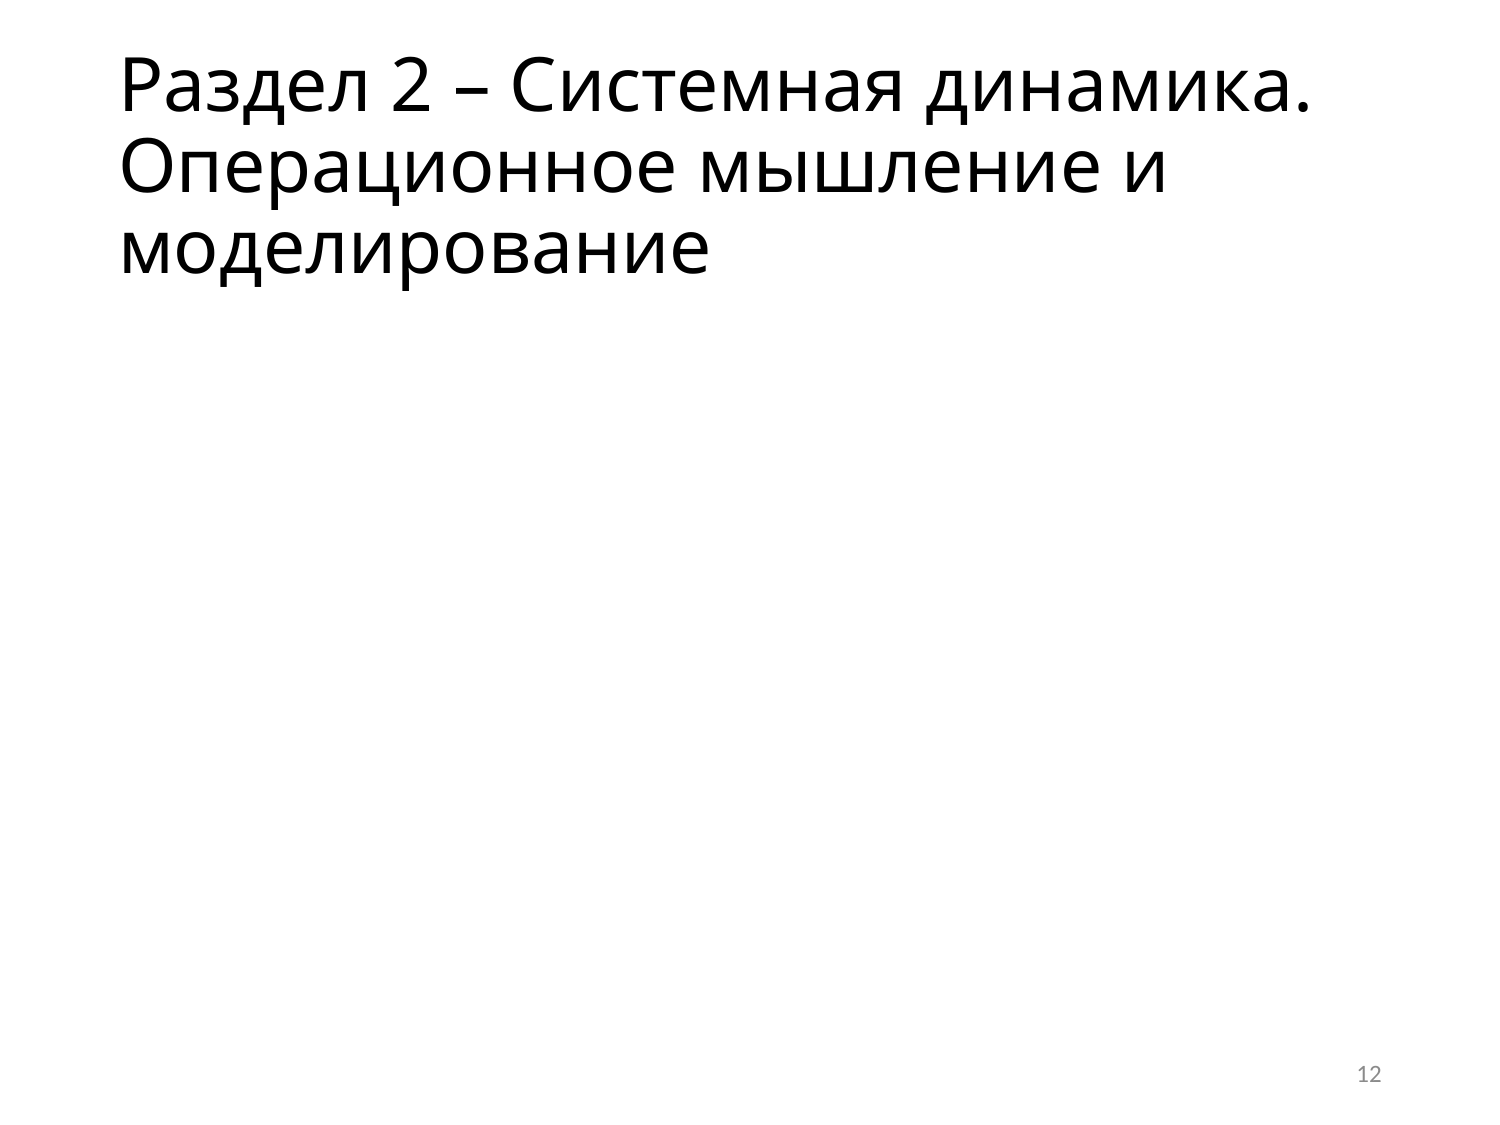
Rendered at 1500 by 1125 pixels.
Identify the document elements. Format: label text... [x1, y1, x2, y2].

title Раздел 2 – Системная динамика. Операционное мышление и моделирование [103, 59, 1397, 278]
slide_number 12 [1059, 1042, 1397, 1103]
